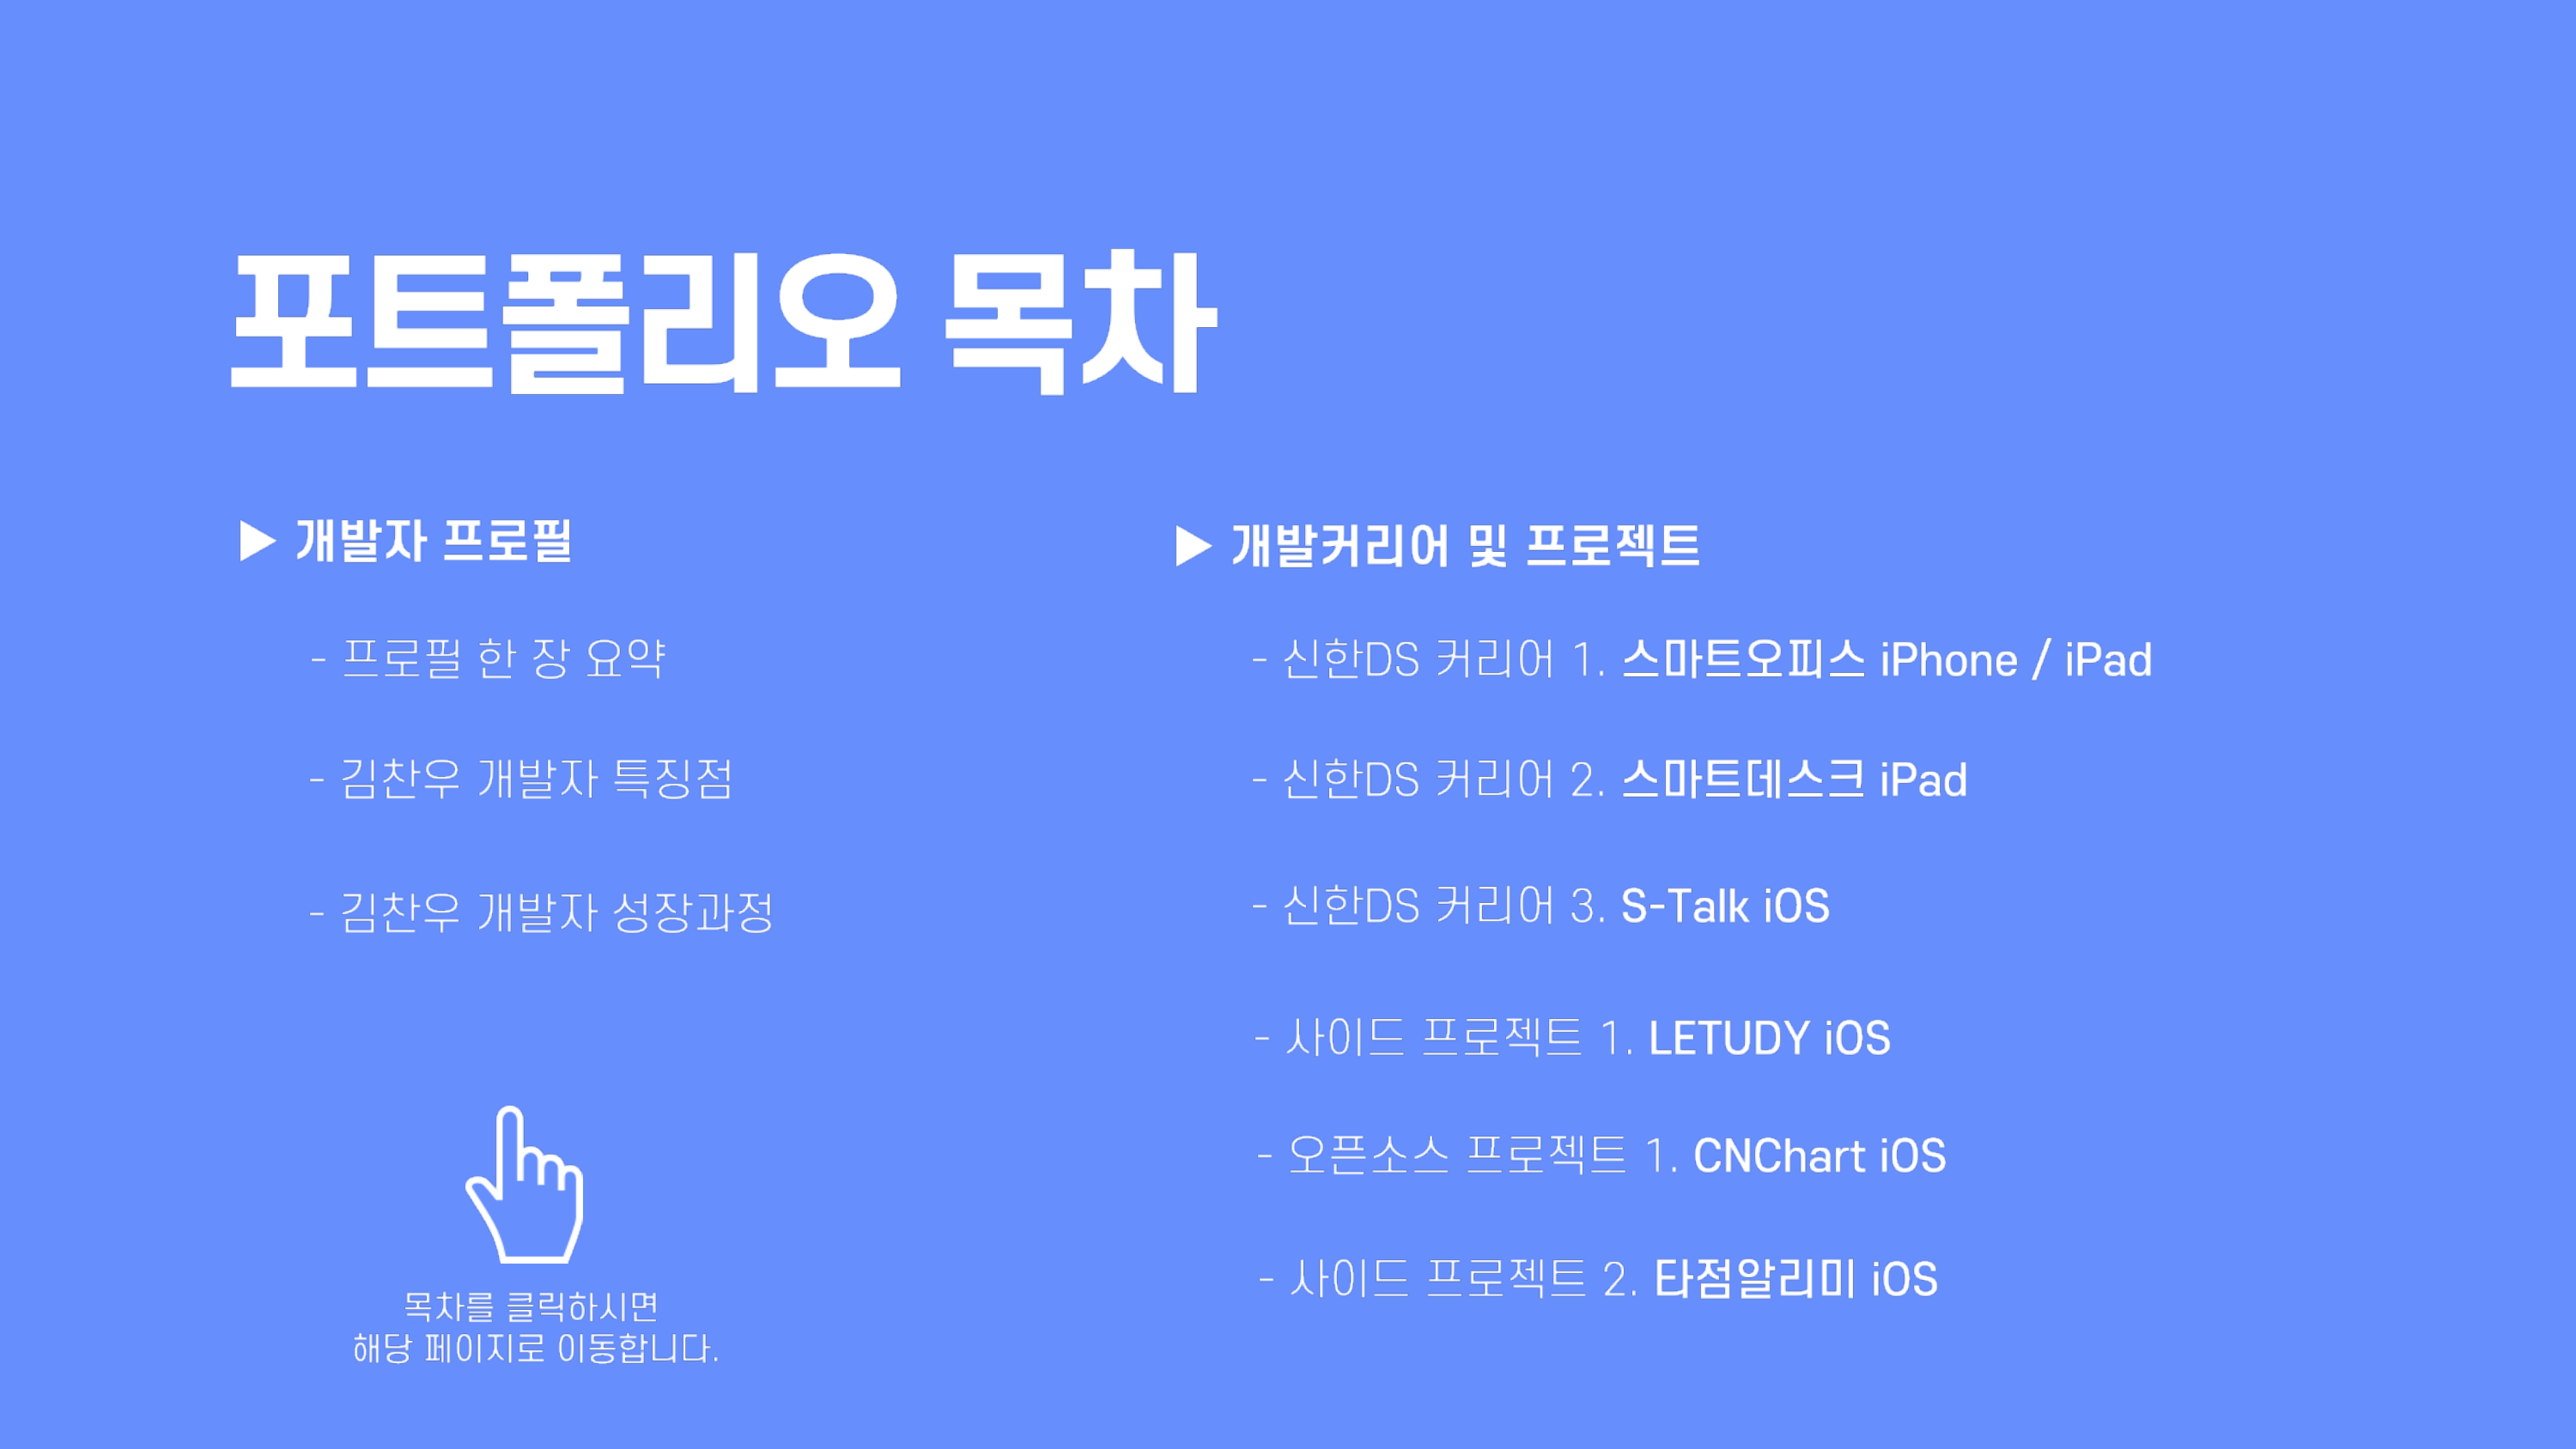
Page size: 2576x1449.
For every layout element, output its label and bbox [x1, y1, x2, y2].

picture [1231, 741, 1989, 834]
picture [289, 876, 796, 967]
picture [1231, 867, 1850, 960]
picture [289, 621, 686, 713]
picture [1151, 506, 1724, 605]
picture [345, 1279, 738, 1384]
picture [1233, 1000, 1912, 1092]
picture [1237, 1241, 1959, 1333]
picture [1236, 1118, 1967, 1210]
text_box [465, 1106, 583, 1264]
picture [197, 191, 1288, 495]
picture [215, 500, 597, 601]
picture [289, 741, 755, 834]
picture [1231, 621, 2173, 713]
